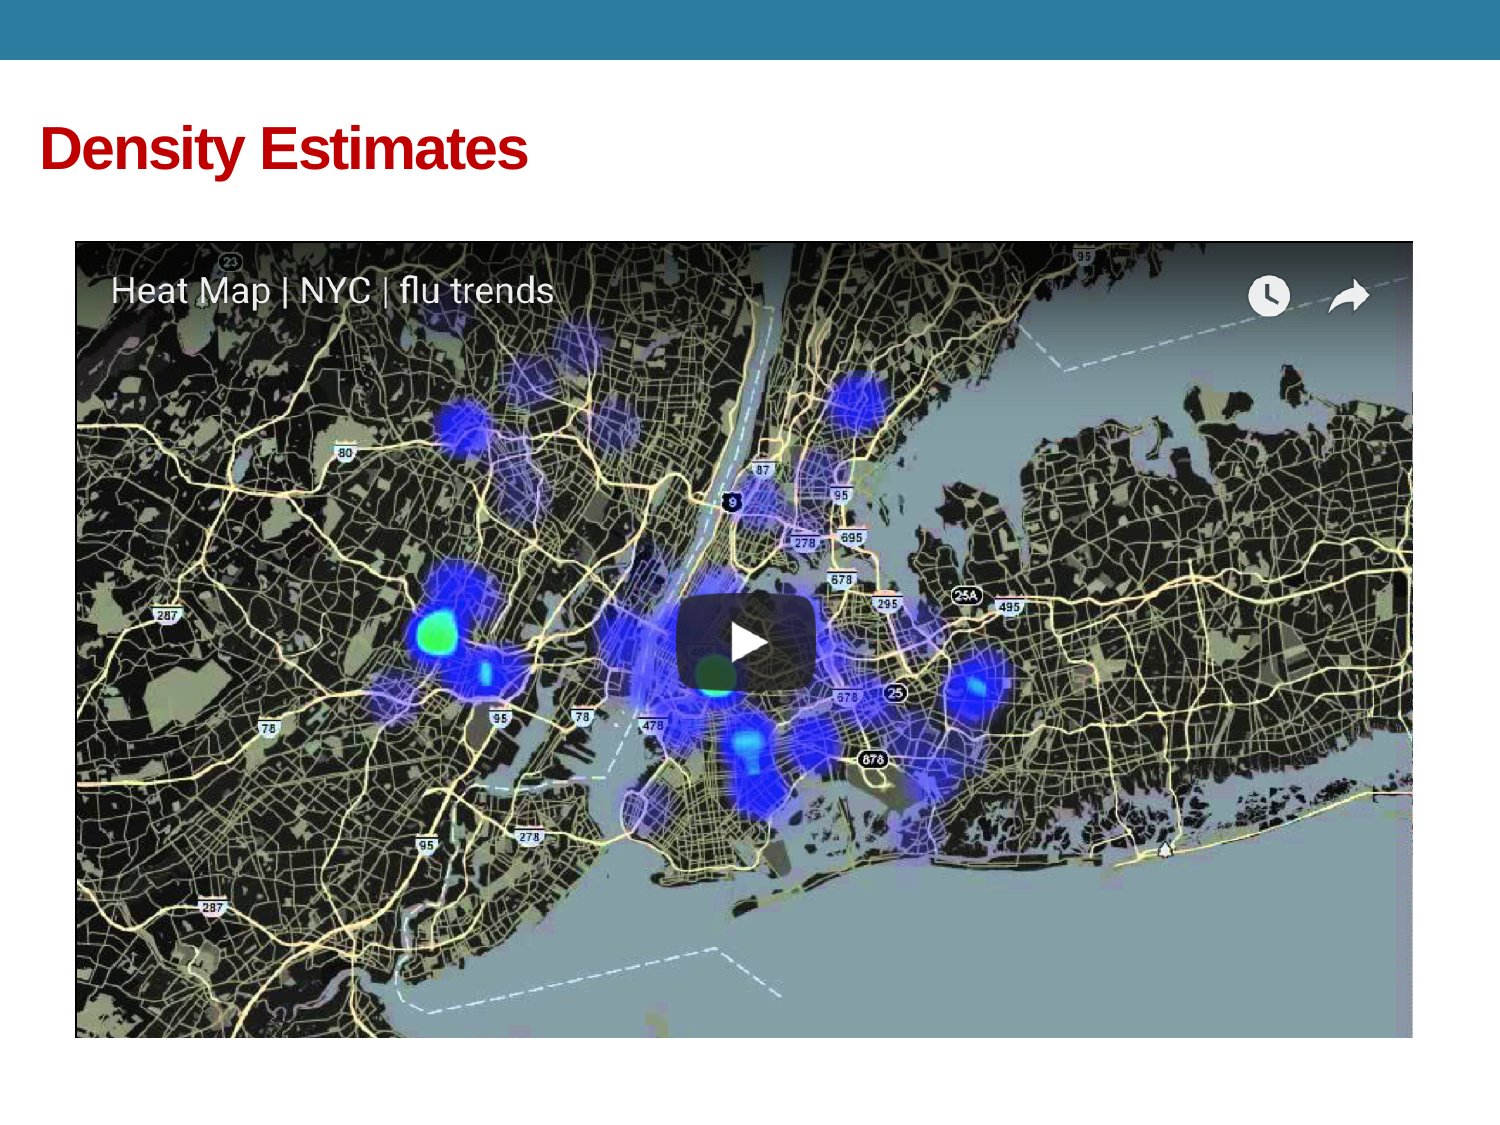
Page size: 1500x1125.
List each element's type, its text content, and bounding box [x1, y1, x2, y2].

picture [75, 241, 1413, 1038]
title Density Estimates [24, 99, 1375, 263]
